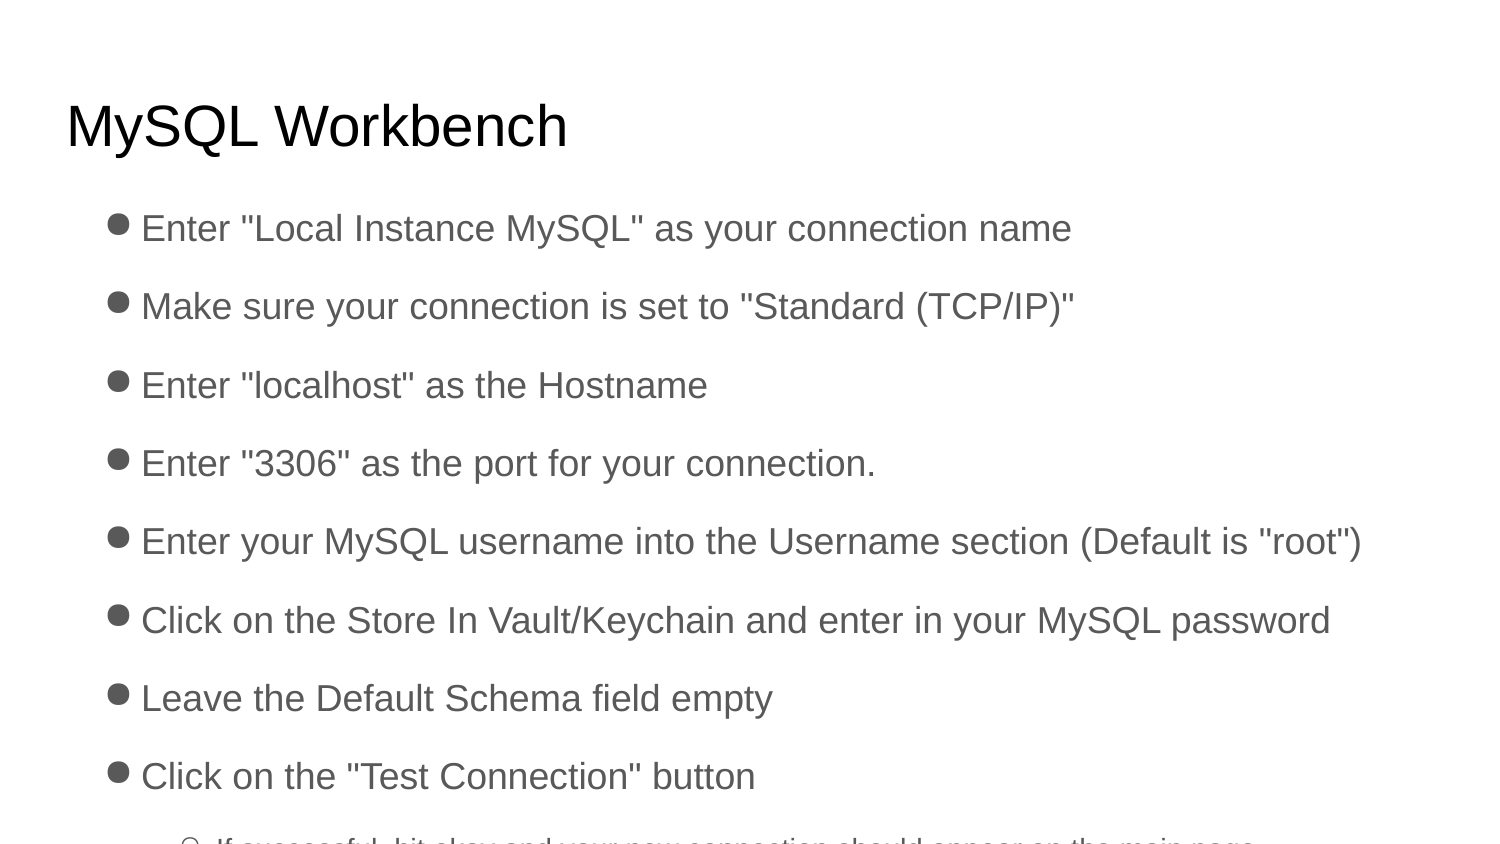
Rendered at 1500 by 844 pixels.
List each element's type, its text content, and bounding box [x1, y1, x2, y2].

title MySQL Workbench [51, 72, 1449, 167]
list Enter "Local Instance MySQL" as your connection name Make sure your connection is set to "Standard (TCP/IP)" Enter "localhost" as the Hostname Enter "3306" as the port for your connection. Enter your MySQL username into the Username section (Default is "root") Click on the Store In Vault/Keychain and enter in your MySQL password Leave the Default Schema field empty Click on the "Test Connection" button If successful, hit okay and your new connection should appear on the main page. It is imperative that the server be starter for Workbench to be able to connect to the database. Now double-click on that connection, enter your password if necessary, and the SQL editor will appear. [51, 189, 1449, 750]
